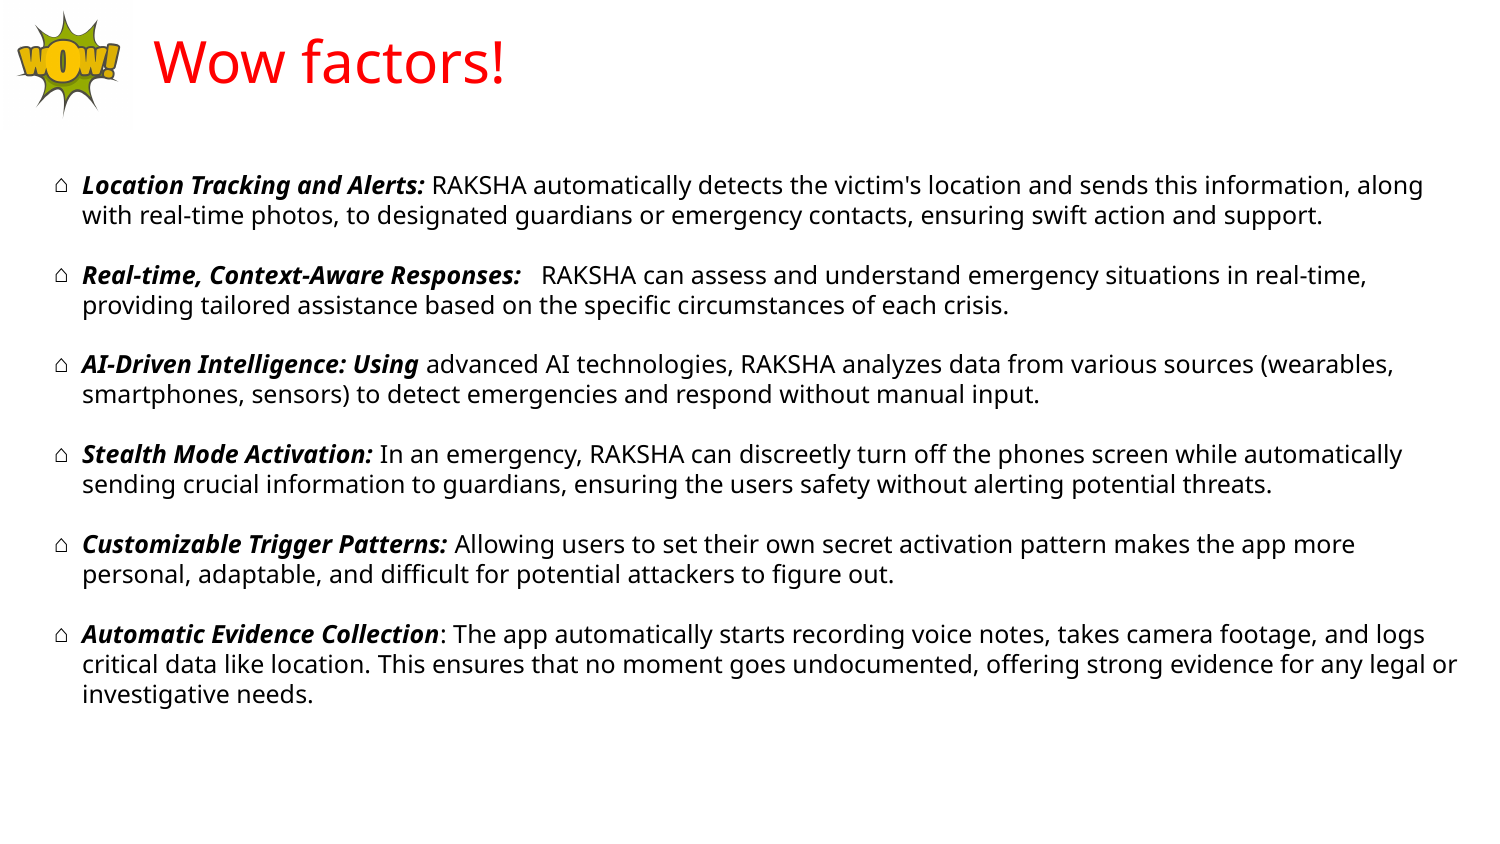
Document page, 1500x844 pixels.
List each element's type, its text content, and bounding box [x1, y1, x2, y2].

picture [3, 0, 134, 130]
list Location Tracking and Alerts: RAKSHA automatically detects the victim's location and sends this information, along with real-time photos, to designated guardians or emergency contacts, ensuring swift action and support. Real-time, Context-Aware Responses: RAKSHA can assess and understand emergency situations in real-time, providing tailored assistance based on the specific circumstances of each crisis. AI-Driven Intelligence: Using advanced AI technologies, RAKSHA analyzes data from various sources (wearables, smartphones, sensors) to detect emergencies and respond without manual input. Stealth Mode Activation: In an emergency, RAKSHA can discreetly turn off the phones screen while automatically sending crucial information to guardians, ensuring the users safety without alerting potential threats. Customizable Trigger Patterns: Allowing users to set their own secret activation pattern makes the app more personal, adaptable, and difficult for potential attackers to figure out. Automatic Evidence Collection: The app automatically starts recording voice notes, takes camera footage, and logs critical data like location. This ensures that no moment goes undocumented, offering strong evidence for any legal or investigative needs. [38, 161, 1485, 746]
title Wow factors! [138, 9, 1500, 109]
